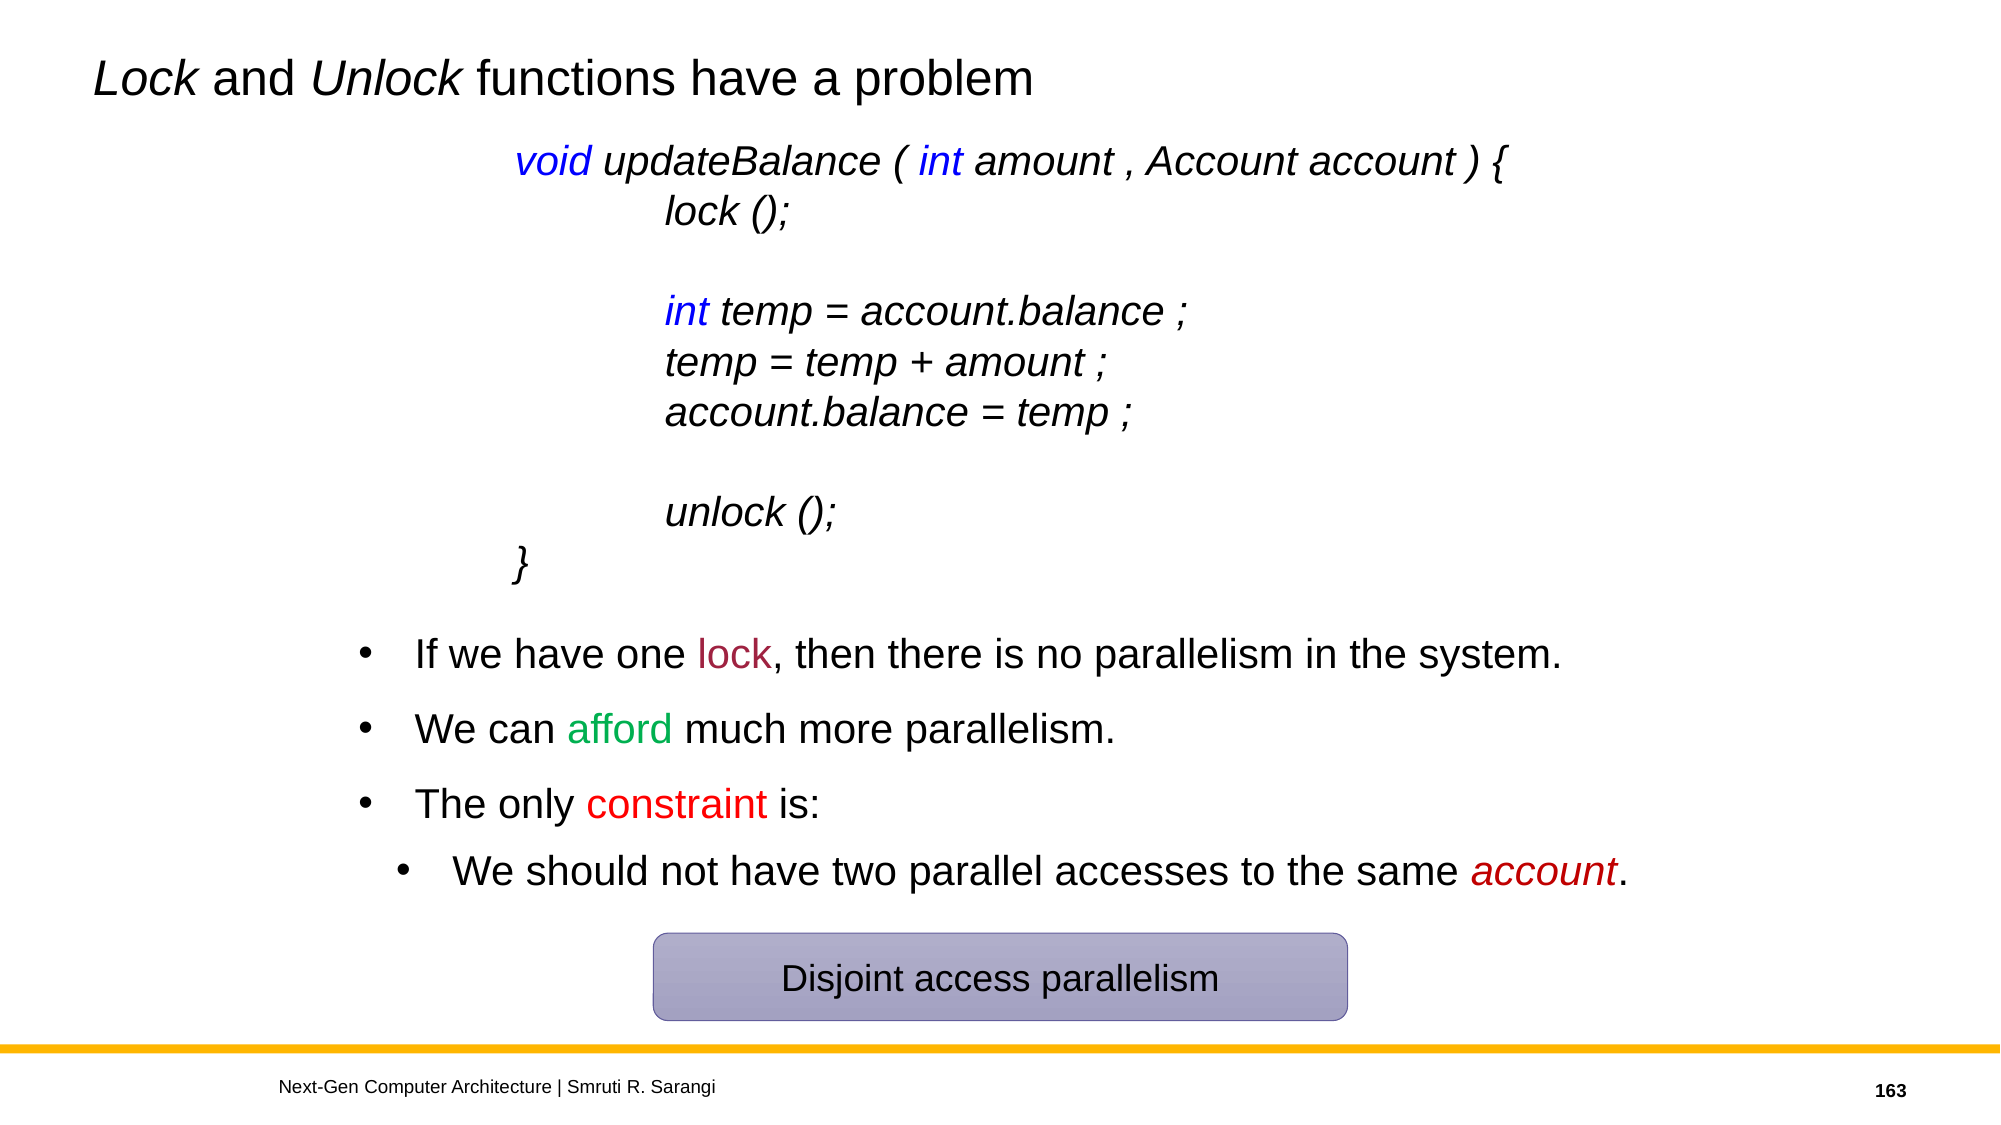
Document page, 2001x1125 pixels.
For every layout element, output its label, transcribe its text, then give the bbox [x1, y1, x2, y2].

slide_number 163 [1711, 1071, 1922, 1109]
title Lock and Unlock functions have a problem [78, 45, 1578, 180]
text_box void updateBalance ( int amount , Account account ) { lock (); int temp = account.balance ; temp = temp + amount ; account.balance = temp ; unlock (); } [500, 126, 1560, 592]
text_box Disjoint access parallelism [652, 932, 1349, 1022]
footer Next-Gen Computer Architecture | Smruti R. Sarangi [263, 1067, 1464, 1105]
list If we have one lock, then there is no parallelism in the system. We can afford much more parallelism. The only constraint is: We should not have two parallel accesses to the same account. [343, 619, 1657, 940]
